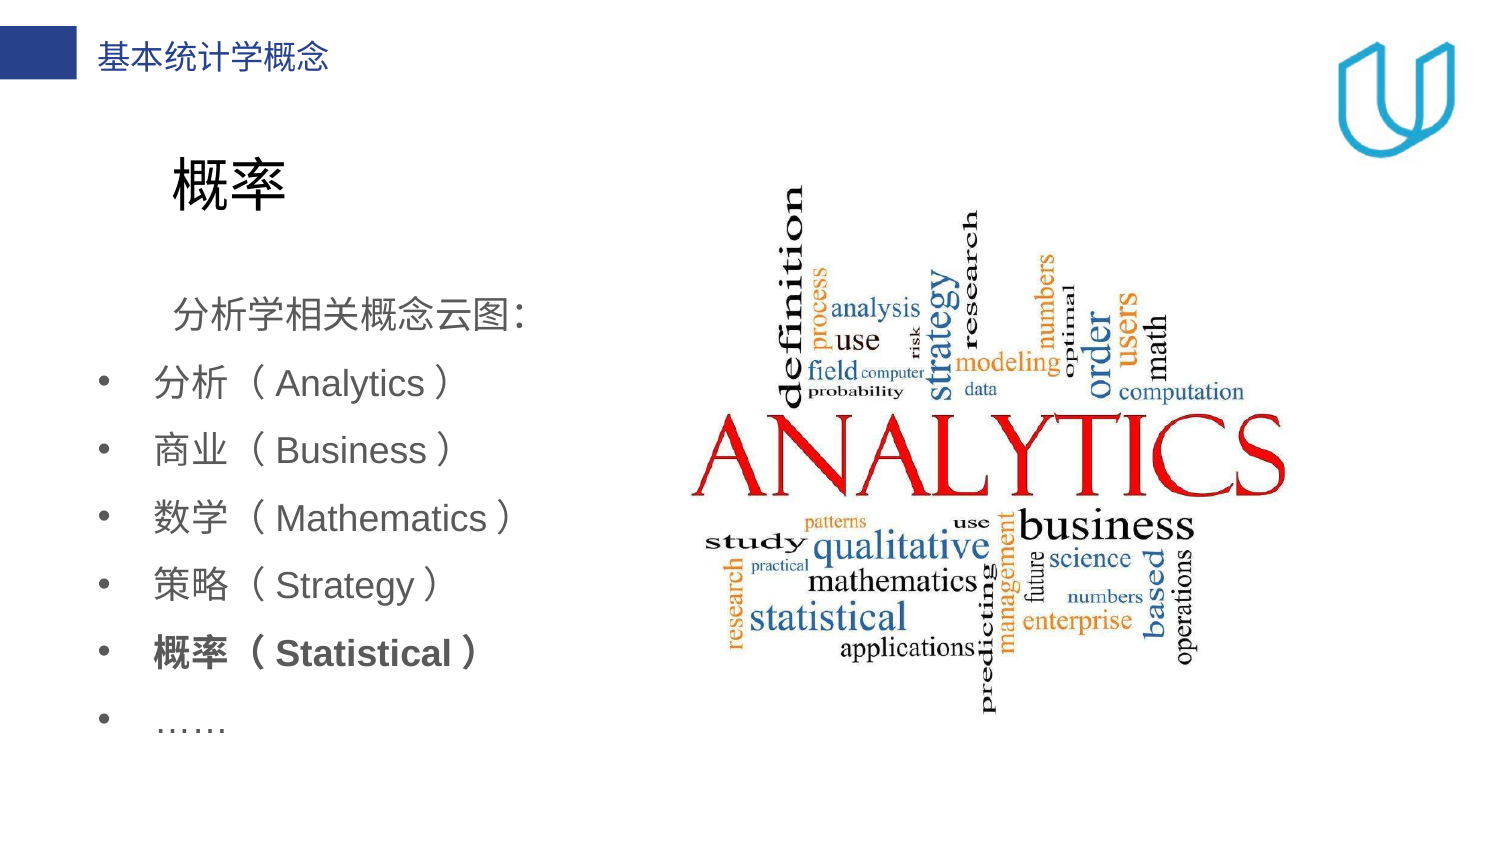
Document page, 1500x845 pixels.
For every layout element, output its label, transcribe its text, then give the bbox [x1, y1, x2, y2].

picture [682, 178, 1297, 721]
text_box 分析学相关概念云图： 分析（Analytics） 商业（Business） 数学（Mathematics） 策略（Strategy） 概率（Statistical） …… [86, 262, 1424, 744]
text_box 概率 [160, 142, 573, 225]
text_box 基本统计学概念 [86, 30, 367, 83]
text_box [83, 29, 329, 79]
picture [1326, 32, 1464, 165]
